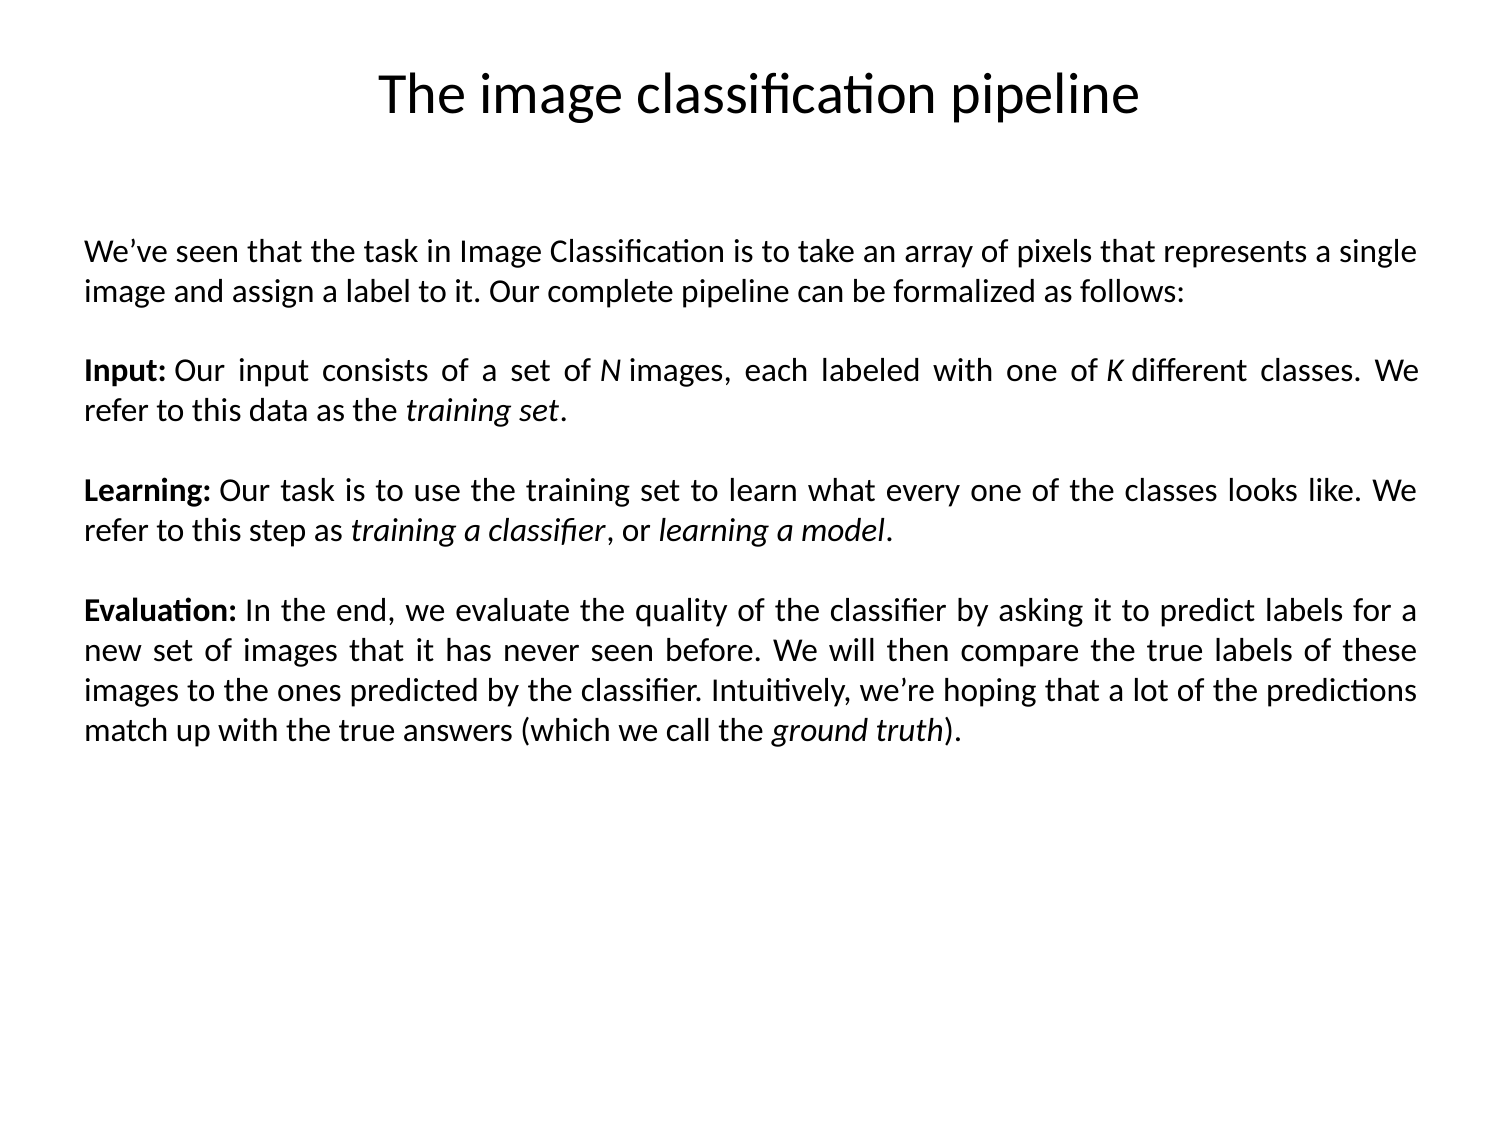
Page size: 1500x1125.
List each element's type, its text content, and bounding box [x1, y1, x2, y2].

title The image classification pipeline [84, 32, 1435, 149]
text_box We’ve seen that the task in Image Classification is to take an array of pixels that represents a single image and assign a label to it. Our complete pipeline can be formalized as follows: Input: Our input consists of a set of N images, each labeled with one of K different classes. We refer to this data as the training set. Learning: Our task is to use the training set to learn what every one of the classes looks like. We refer to this step as training a classifier, or learning a model. Evaluation: In the end, we evaluate the quality of the classifier by asking it to predict labels for a new set of images that it has never seen before. We will then compare the true labels of these images to the ones predicted by the classifier. Intuitively, we’re hoping that a lot of the predictions match up with the true answers (which we call the ground truth). [69, 221, 1435, 756]
